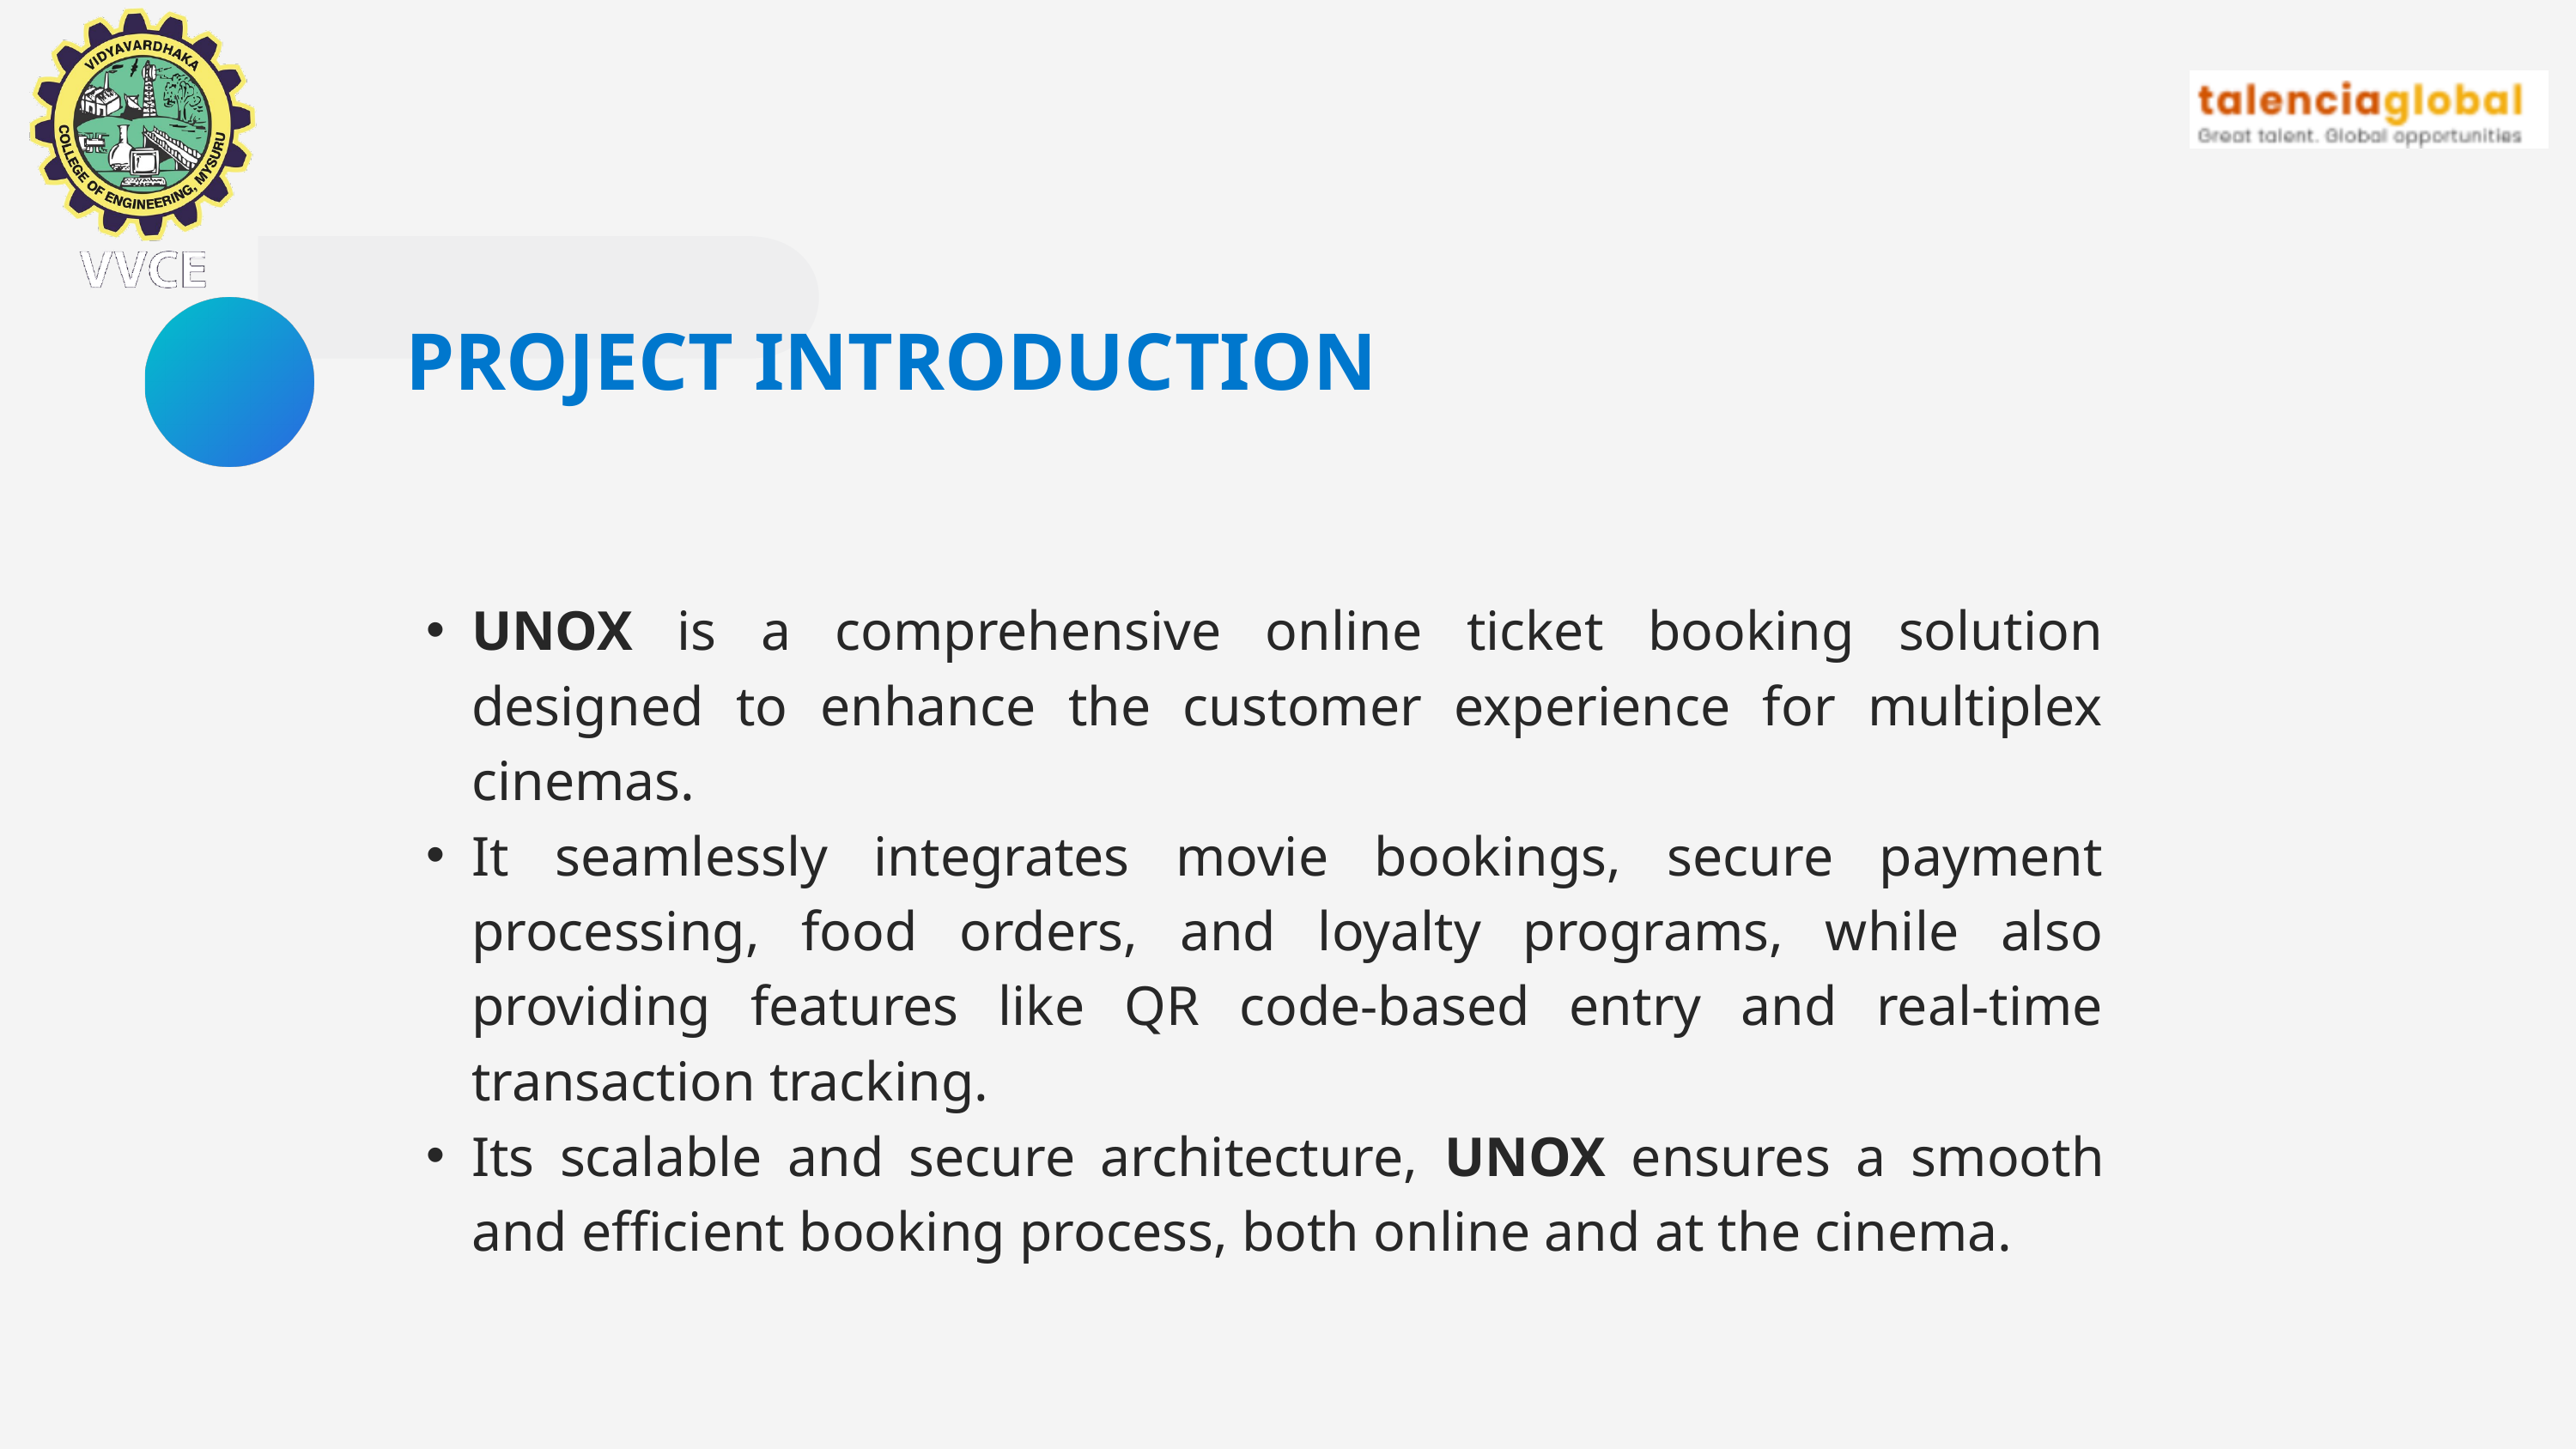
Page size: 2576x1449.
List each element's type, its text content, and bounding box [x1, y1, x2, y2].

text_box UNOX is a comprehensive online ticket booking solution designed to enhance the customer experience for multiplex cinemas. It seamlessly integrates movie bookings, secure payment processing, food orders, and loyalty programs, while also providing features like QR code-based entry and real-time transaction tracking. Its scalable and secure architecture, UNOX ensures a smooth and efficient booking process, both online and at the cinema. [380, 585, 2105, 1262]
text_box PROJECT INTRODUCTION [405, 296, 472, 406]
picture [2189, 70, 2549, 149]
text_box [144, 297, 314, 467]
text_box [477, 16, 600, 579]
text_box PROJECT INTRODUCTION [603, 296, 1846, 406]
picture [0, 0, 295, 297]
